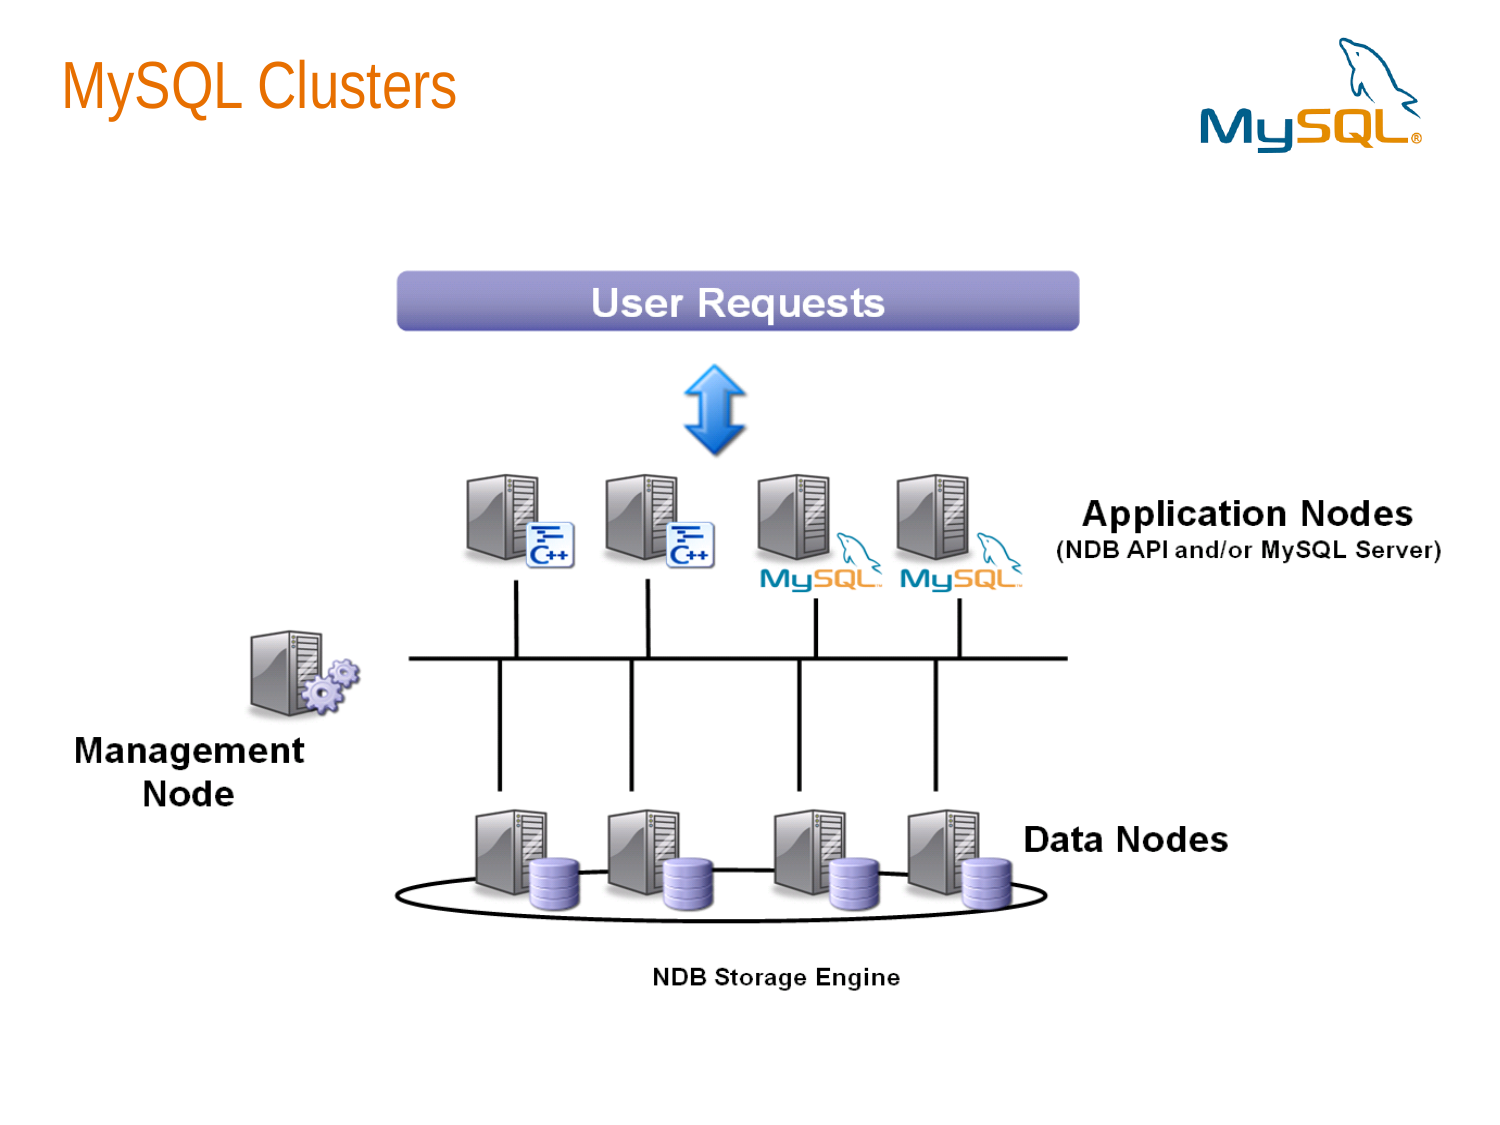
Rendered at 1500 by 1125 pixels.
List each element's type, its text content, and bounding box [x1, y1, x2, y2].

picture [1200, 135, 1285, 153]
picture [1288, 37, 1422, 153]
picture [61, 259, 1458, 1004]
text_box MySQL Clusters [61, 30, 1348, 135]
